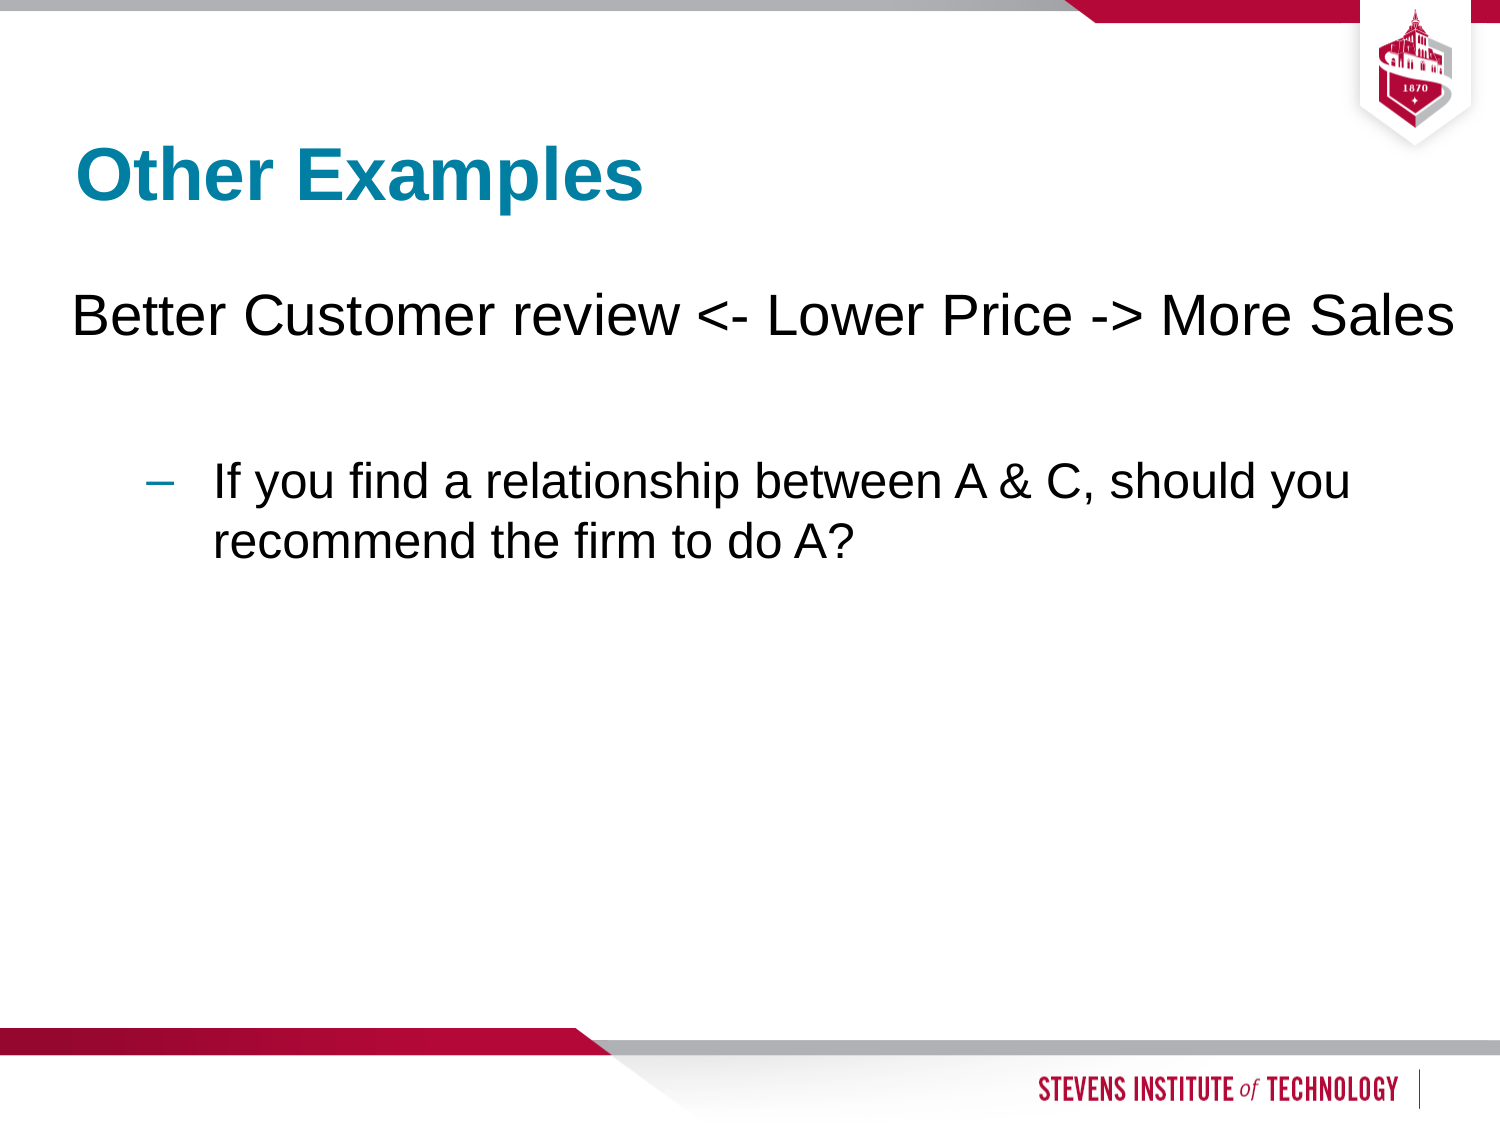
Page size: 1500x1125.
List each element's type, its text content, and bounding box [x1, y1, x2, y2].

picture [0, 1028, 1500, 1125]
picture [0, 0, 1500, 160]
slide_number 6 [1389, 18, 1480, 49]
list Better Customer review <- Lower Price -> More Sales If you find a relationship between A & C, should you recommend the firm to do A? [62, 276, 1480, 590]
title Other Examples [75, 35, 1425, 216]
